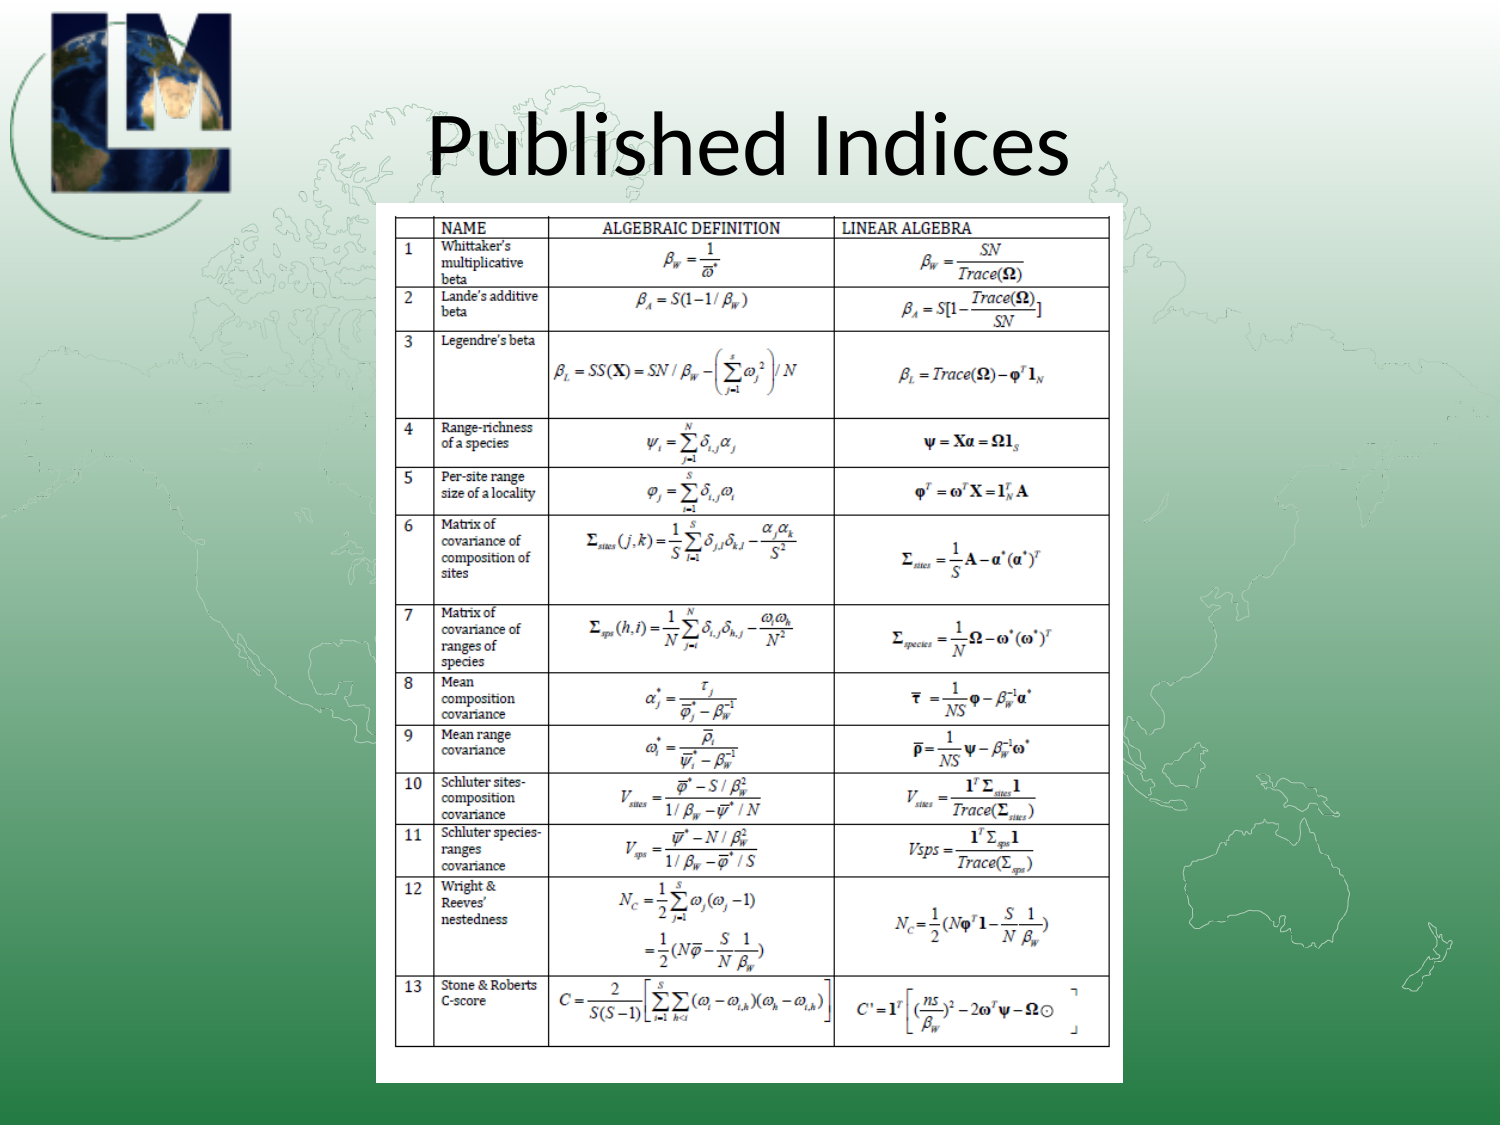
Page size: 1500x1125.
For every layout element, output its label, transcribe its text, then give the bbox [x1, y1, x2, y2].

picture [0, 10, 1500, 1083]
title Published Indices [75, 45, 1425, 233]
